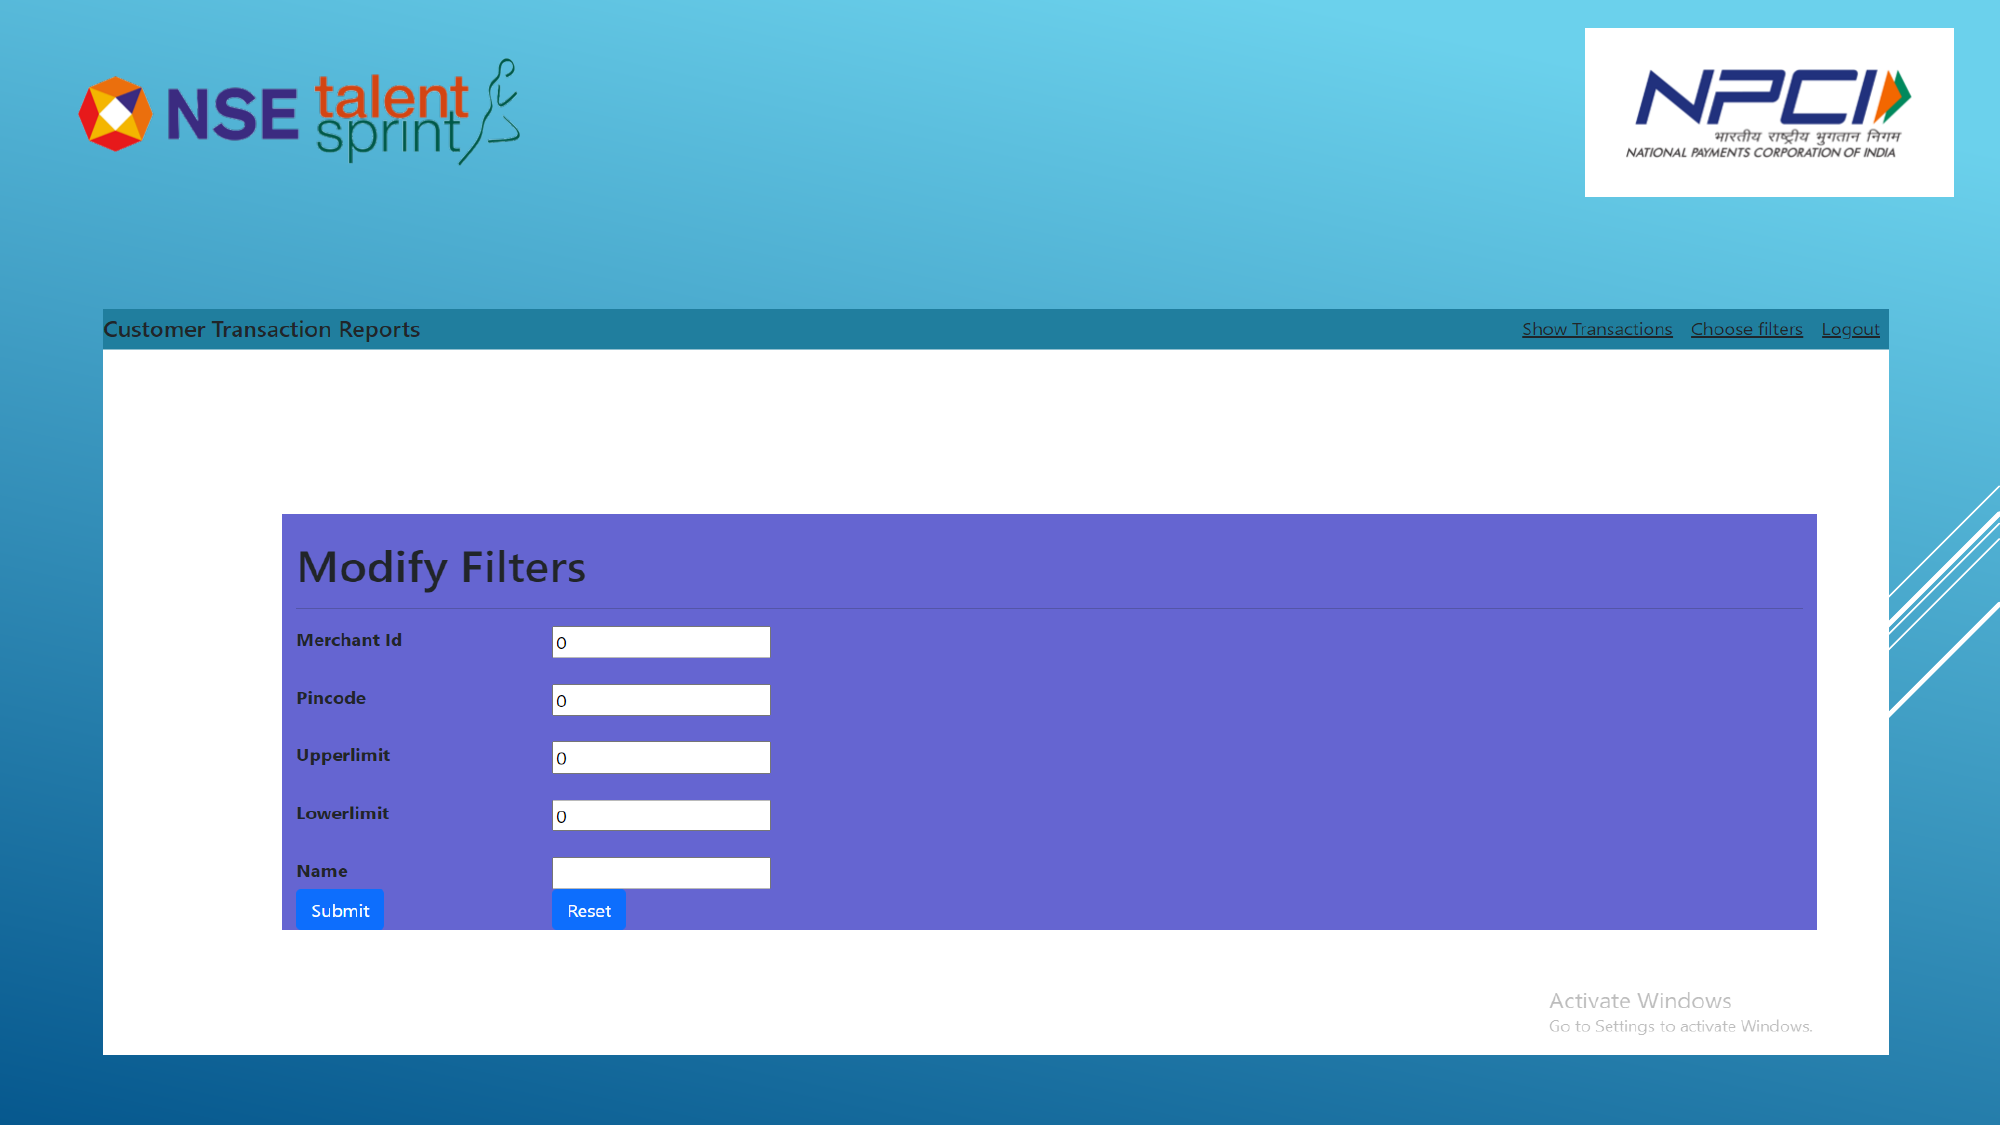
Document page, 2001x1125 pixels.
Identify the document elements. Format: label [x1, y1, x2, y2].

picture [77, 58, 520, 167]
picture [102, 309, 1890, 1055]
picture [1585, 28, 1955, 197]
